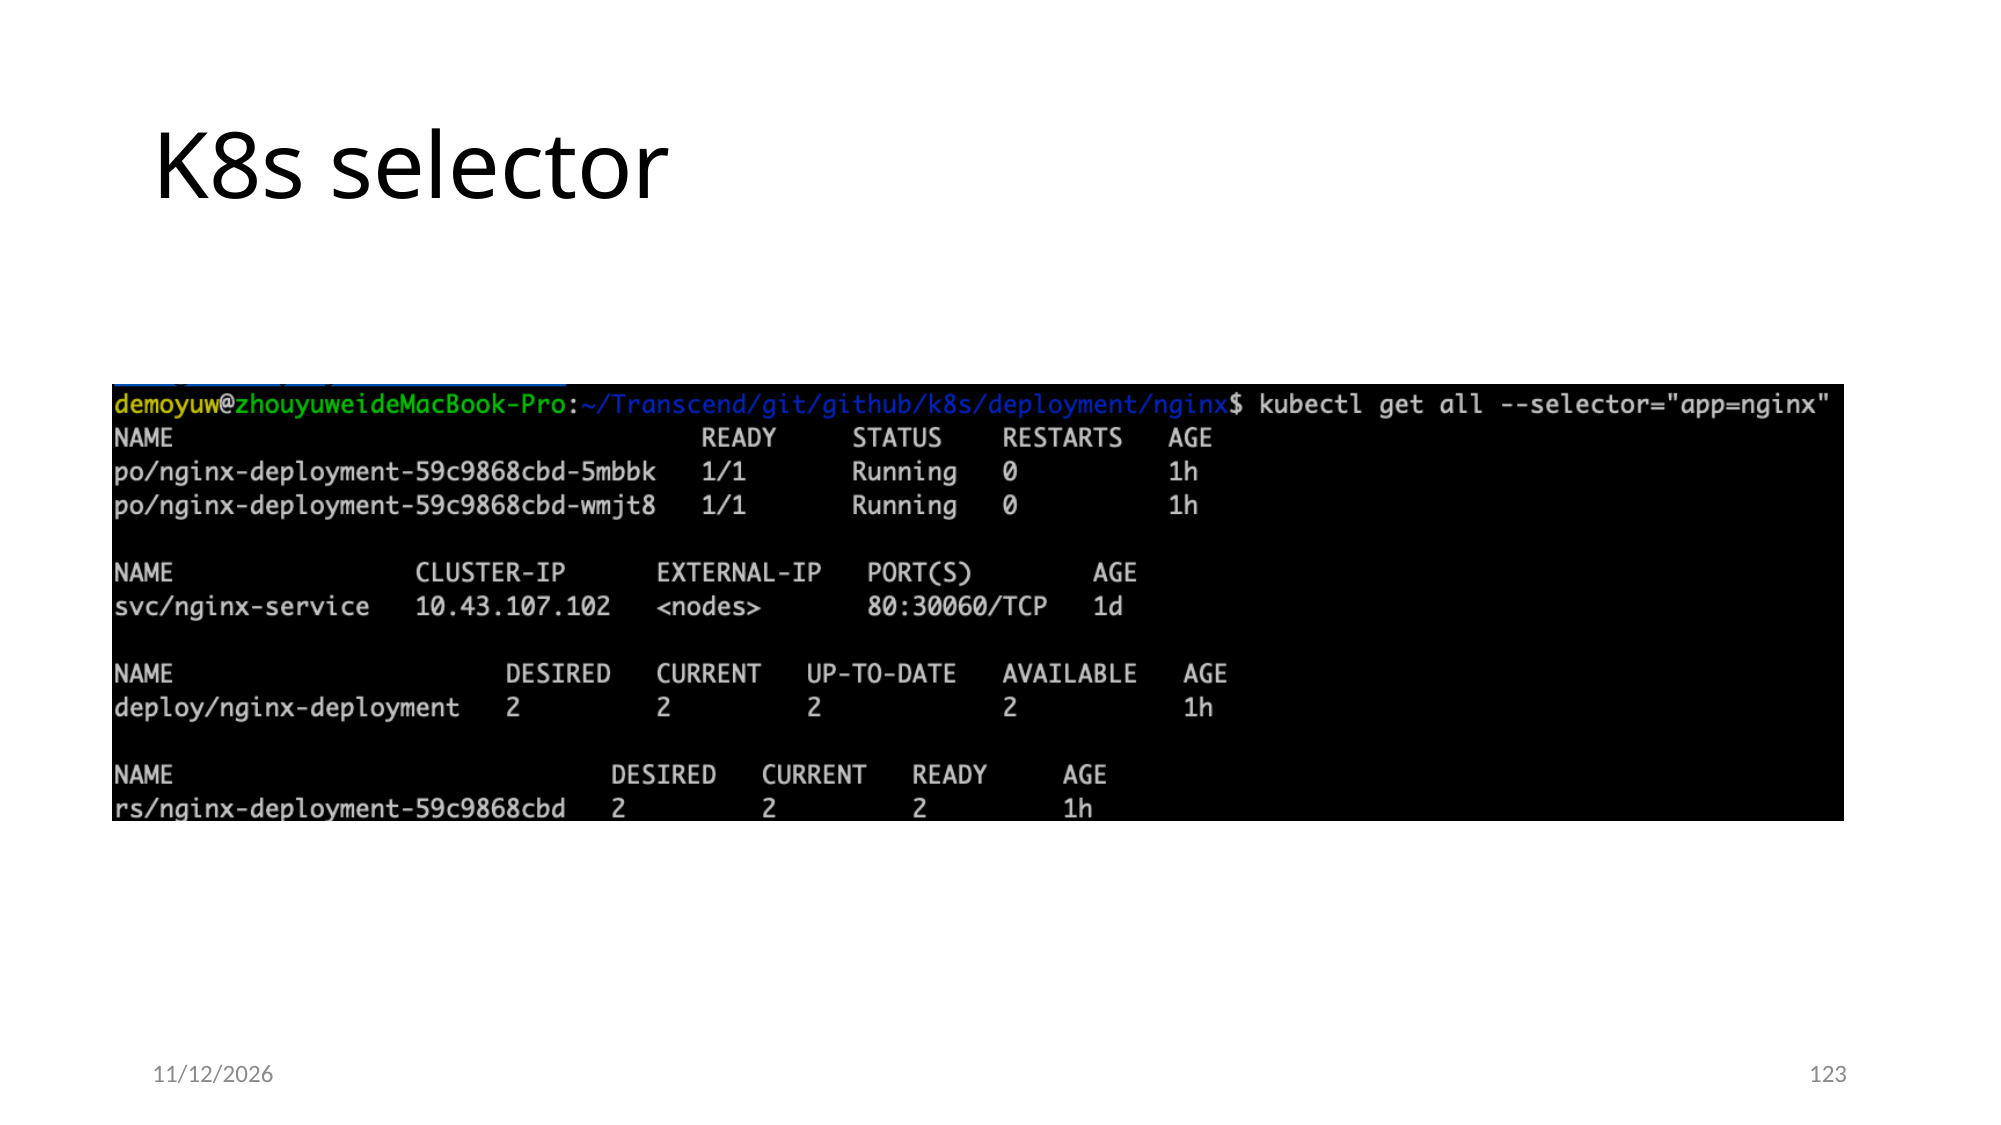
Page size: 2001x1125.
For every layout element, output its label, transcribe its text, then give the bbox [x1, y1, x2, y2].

slide_number 123 [1412, 1042, 1863, 1103]
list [112, 384, 1844, 821]
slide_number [137, 1042, 588, 1103]
title K8s selector [137, 59, 1863, 278]
